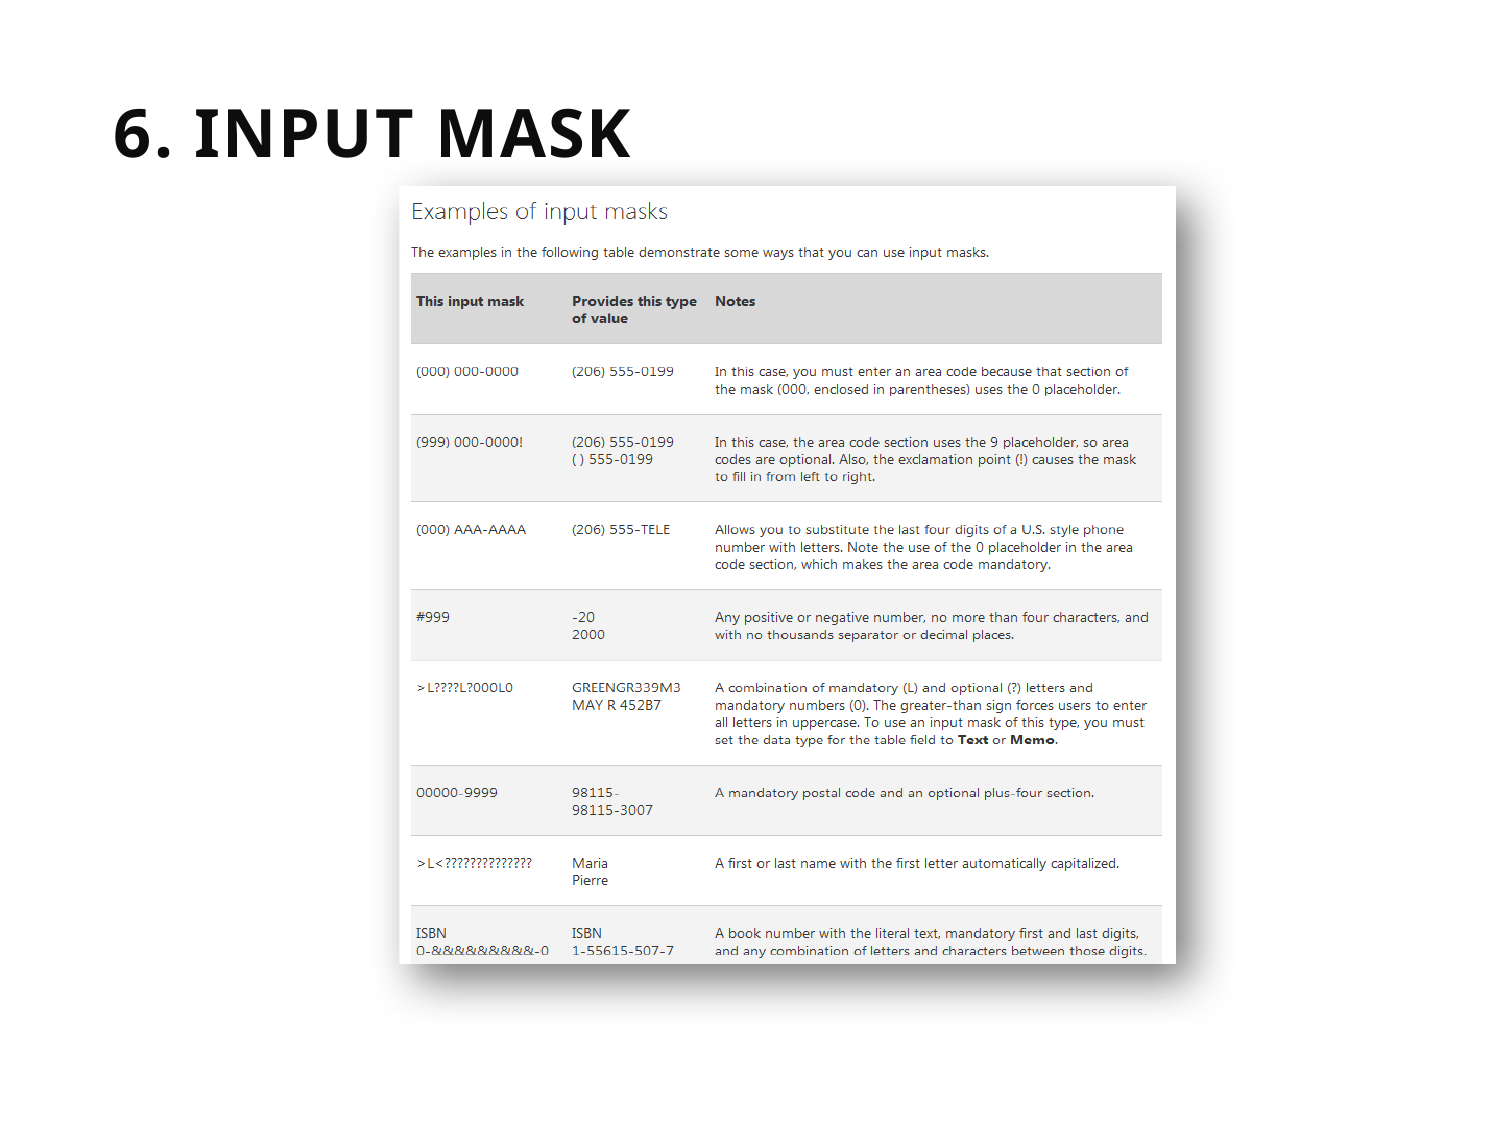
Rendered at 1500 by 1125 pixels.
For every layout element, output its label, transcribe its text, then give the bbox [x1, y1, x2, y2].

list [398, 186, 1176, 964]
title 6. Input Mask [98, 65, 1402, 212]
